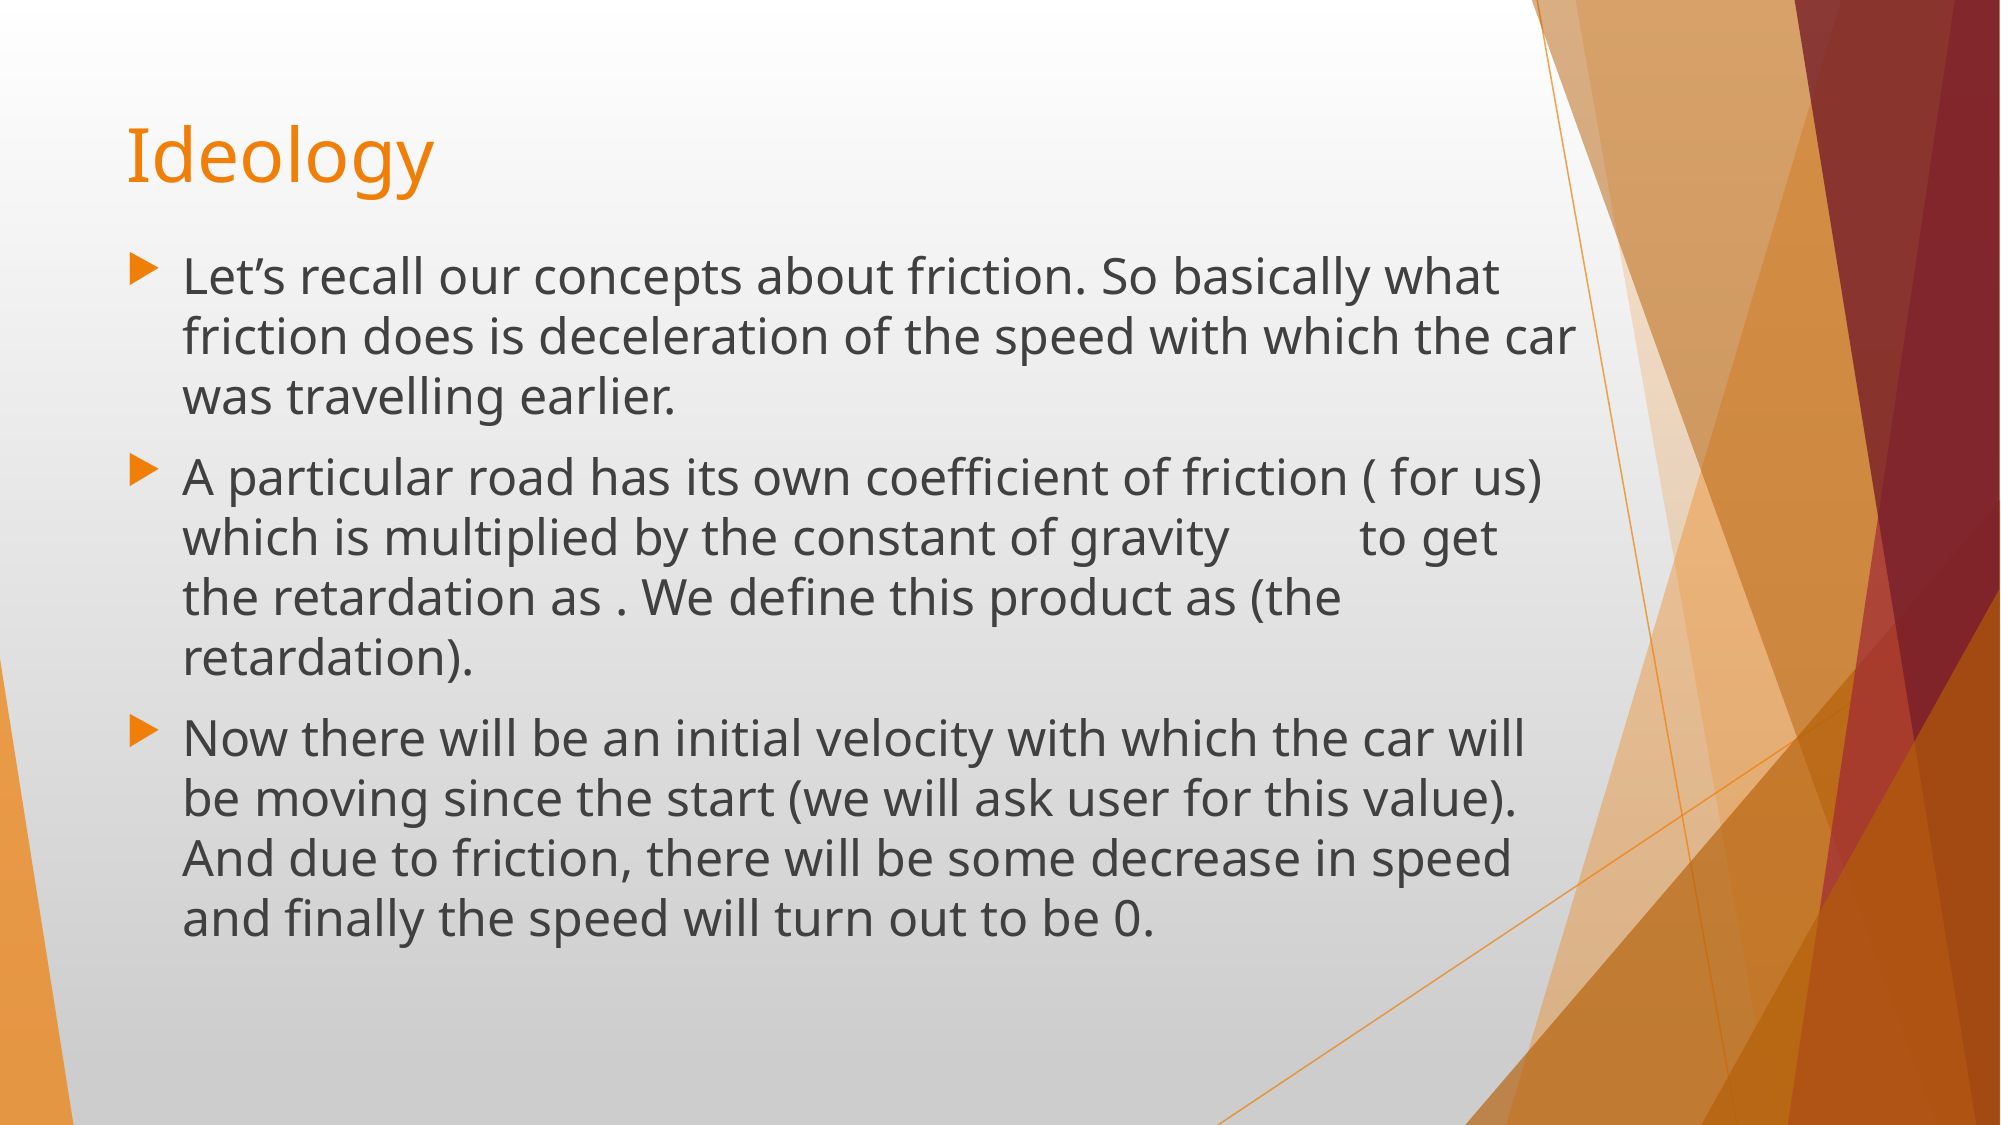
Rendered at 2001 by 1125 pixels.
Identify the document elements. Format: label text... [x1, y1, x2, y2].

title Ideology [111, 99, 1522, 222]
